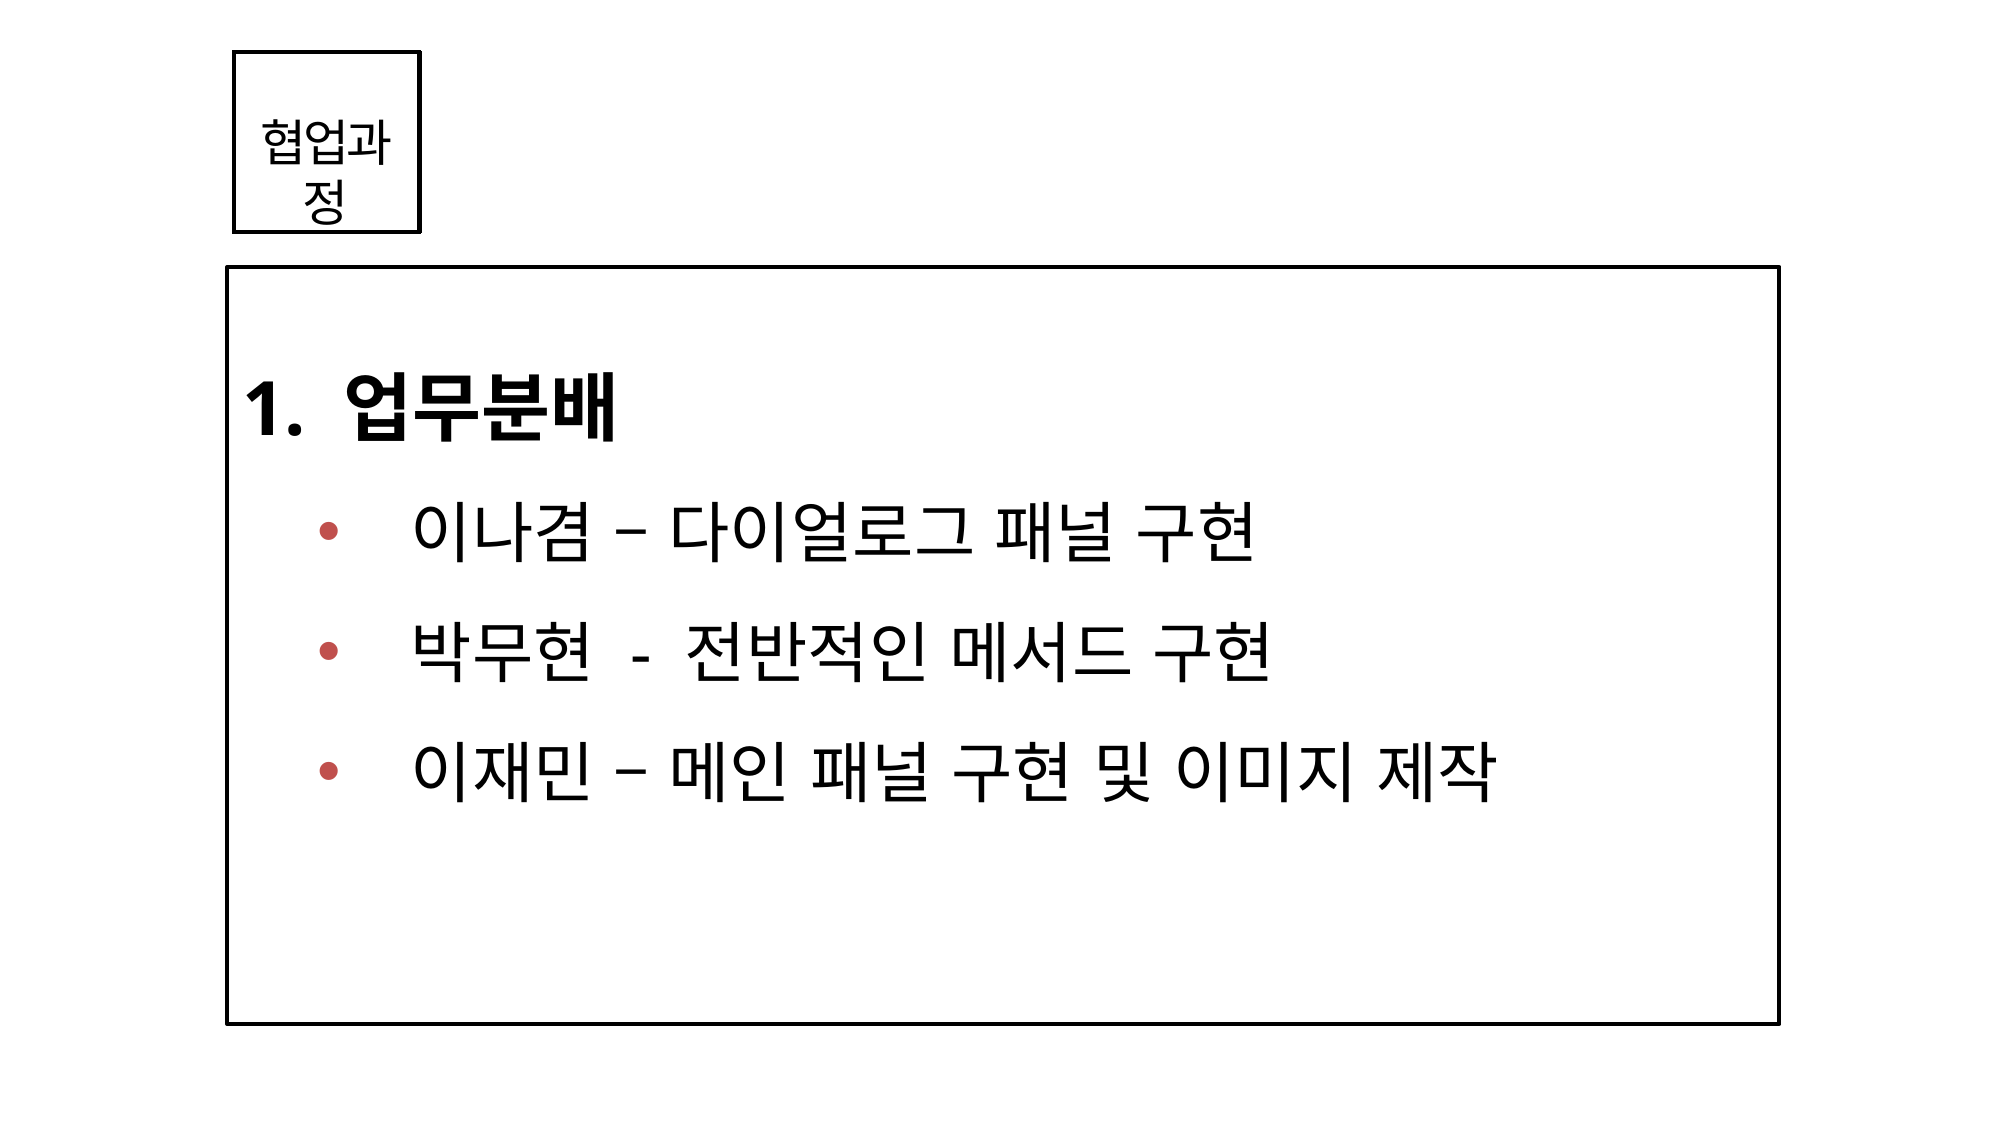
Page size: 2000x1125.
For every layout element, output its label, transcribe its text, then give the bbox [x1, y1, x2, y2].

text_box 협업과정 [239, 103, 415, 231]
text_box 1. 업무분배 이나겸 – 다이얼로그 패널 구현 박무현 - 전반적인 메서드 구현 이재민 – 메인 패널 구현 및 이미지 제작 [225, 265, 1781, 1026]
